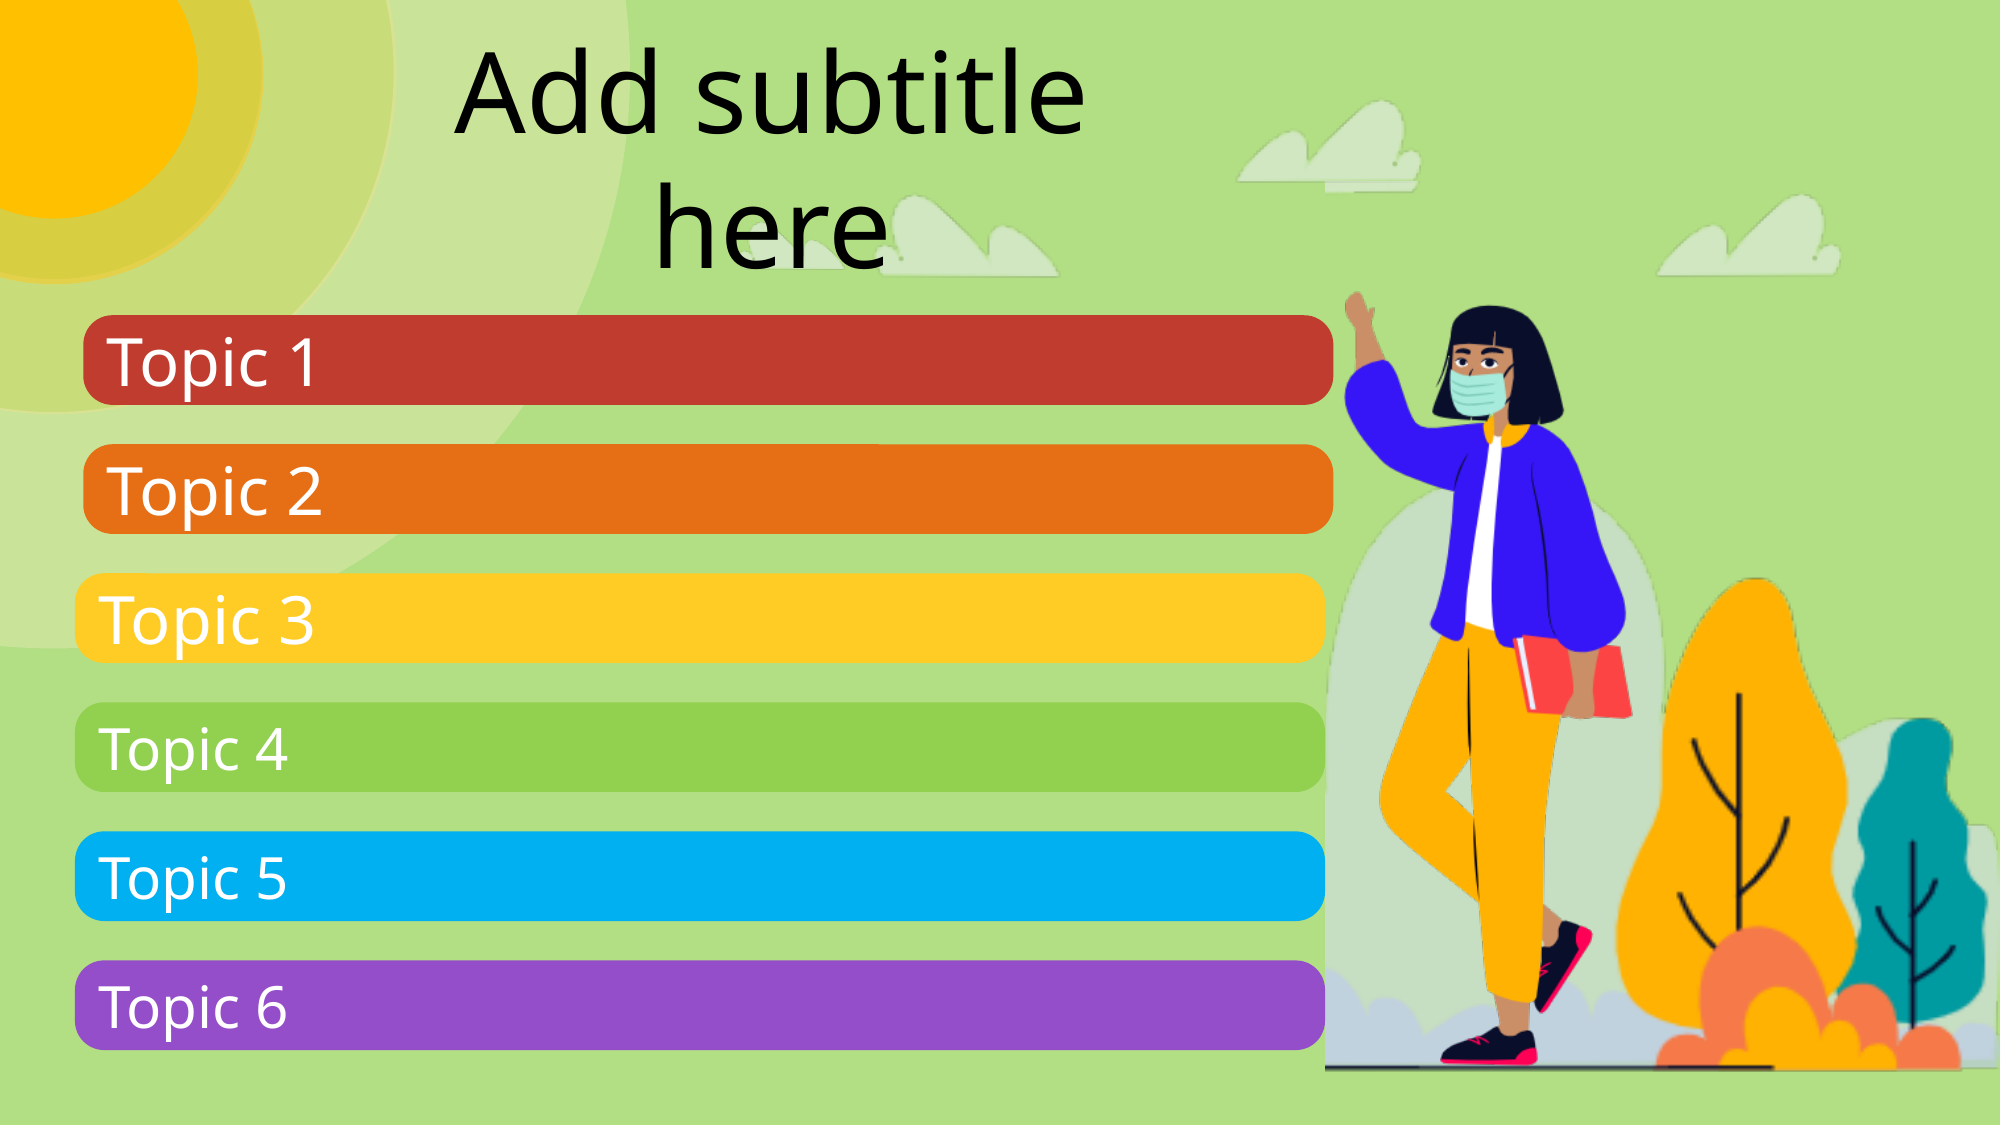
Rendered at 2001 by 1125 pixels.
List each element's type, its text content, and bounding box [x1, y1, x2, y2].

picture [1335, 285, 1638, 1074]
text_box [0, 0, 392, 411]
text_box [699, 87, 2000, 1086]
text_box Topic 4 [73, 701, 699, 794]
text_box [0, 406, 525, 650]
text_box Topic 5 [73, 830, 699, 923]
text_box Topic 3 [73, 572, 699, 664]
text_box Add subtitle here [416, 74, 1128, 237]
text_box Topic 6 [73, 959, 699, 1052]
text_box [290, 0, 632, 314]
text_box Topic 2 [82, 443, 699, 535]
text_box [0, 0, 260, 278]
text_box Topic 1 [82, 314, 699, 406]
text_box [0, 0, 195, 216]
